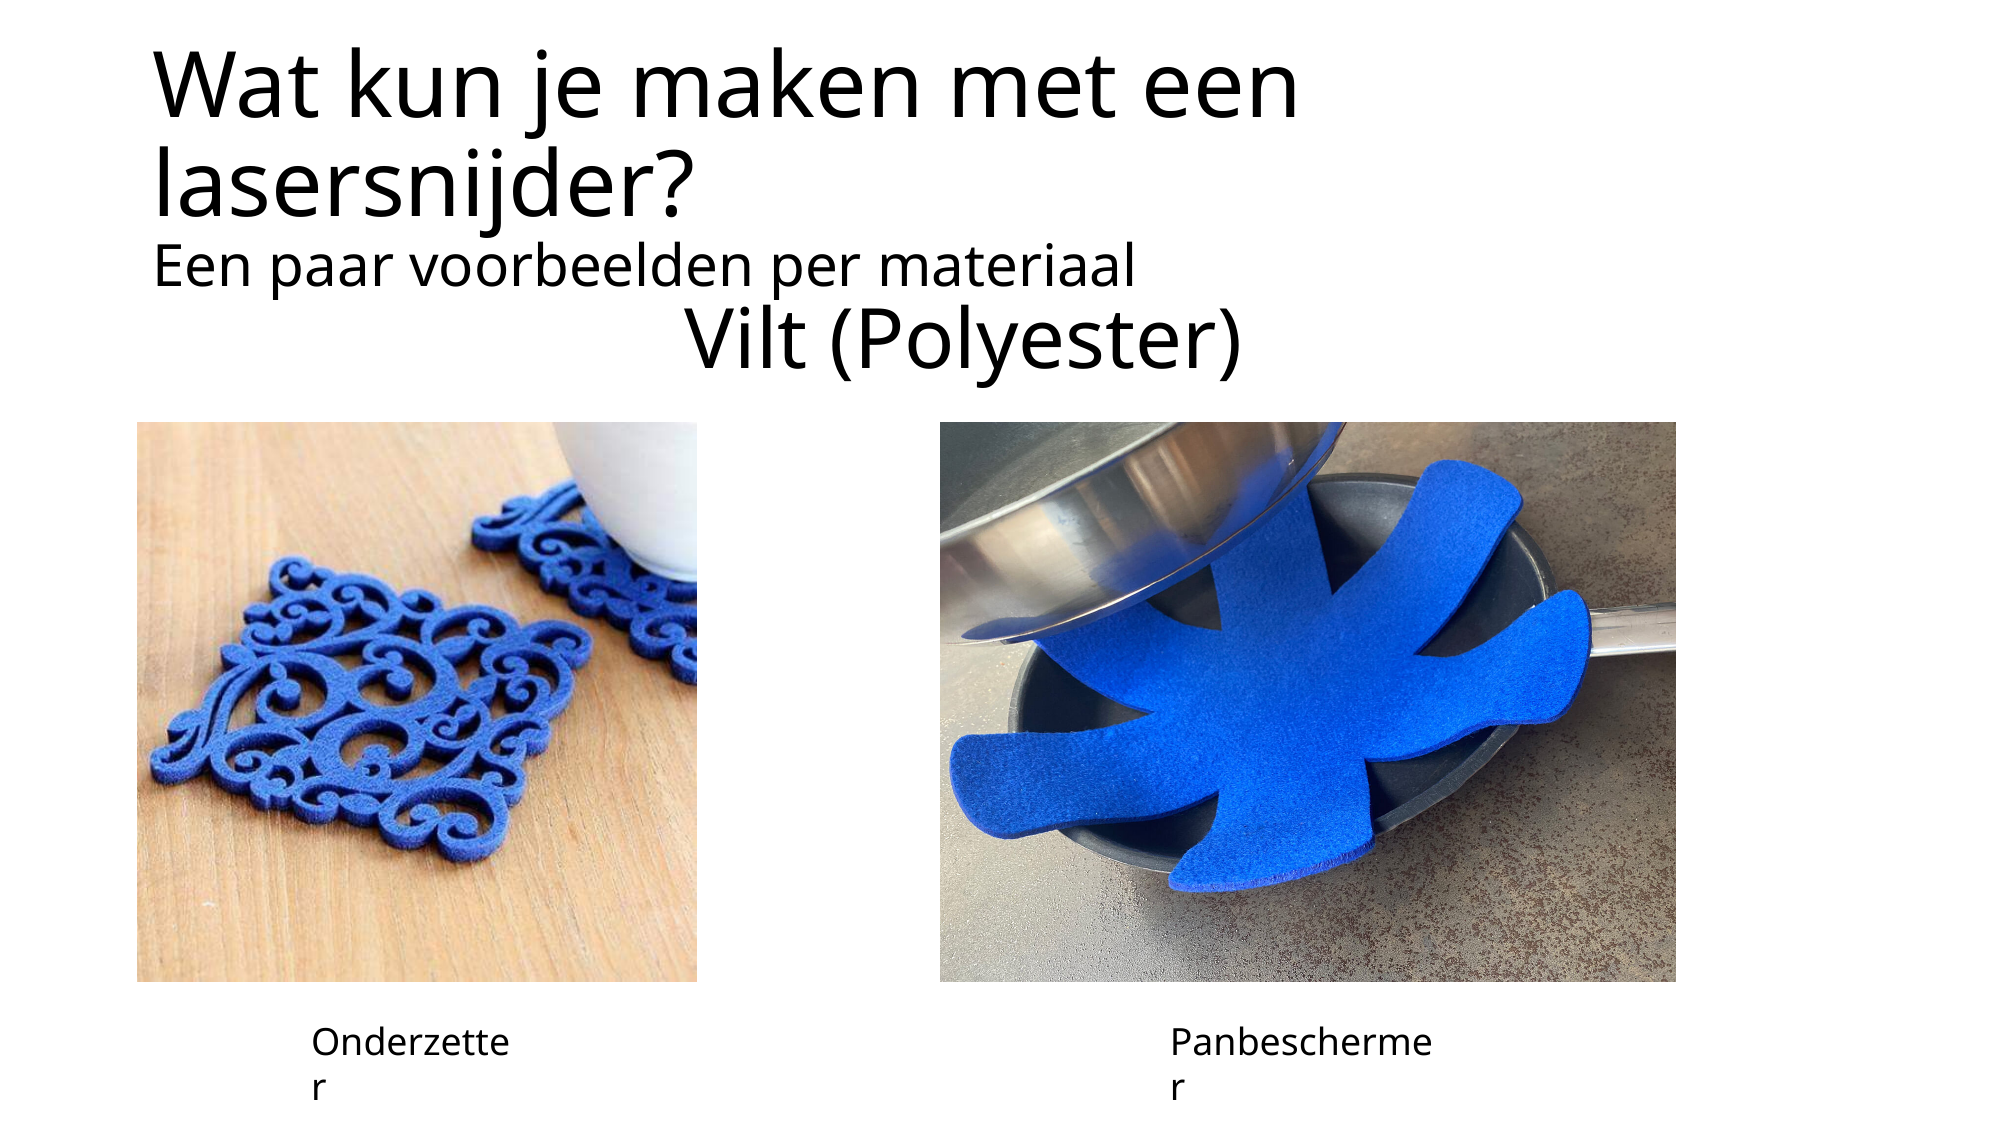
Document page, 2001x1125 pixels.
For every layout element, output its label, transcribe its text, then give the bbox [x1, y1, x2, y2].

picture [136, 421, 698, 983]
text_box Vilt (Polyester) [670, 277, 1330, 393]
text_box Onderzetter [296, 1010, 538, 1116]
text_box Panbeschermer [1155, 1010, 1461, 1116]
title Wat kun je maken met een lasersnijder? Een paar voorbeelden per materiaal [137, 59, 1863, 278]
picture [939, 421, 1677, 983]
